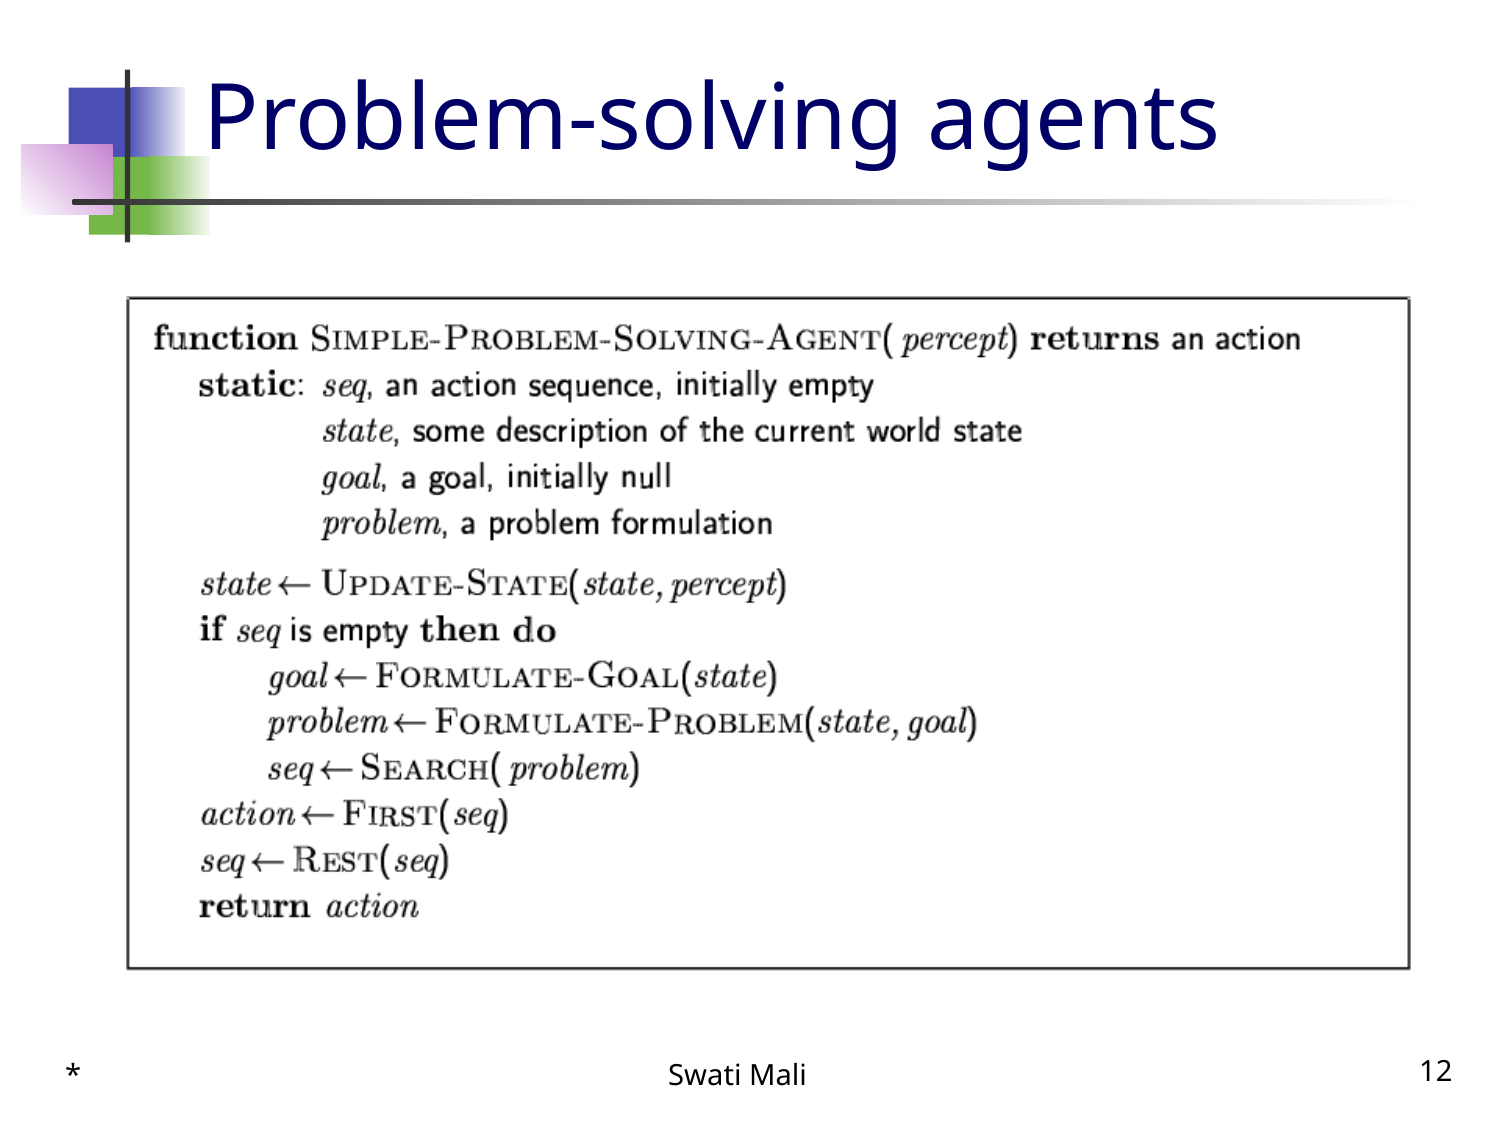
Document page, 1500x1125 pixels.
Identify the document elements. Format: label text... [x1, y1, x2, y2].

text_box Swati Mali [500, 1024, 975, 1100]
picture [112, 274, 1426, 988]
text_box * [49, 1024, 363, 1100]
text_box 12 [1155, 1024, 1468, 1100]
title Problem-solving agents [188, 35, 1468, 175]
